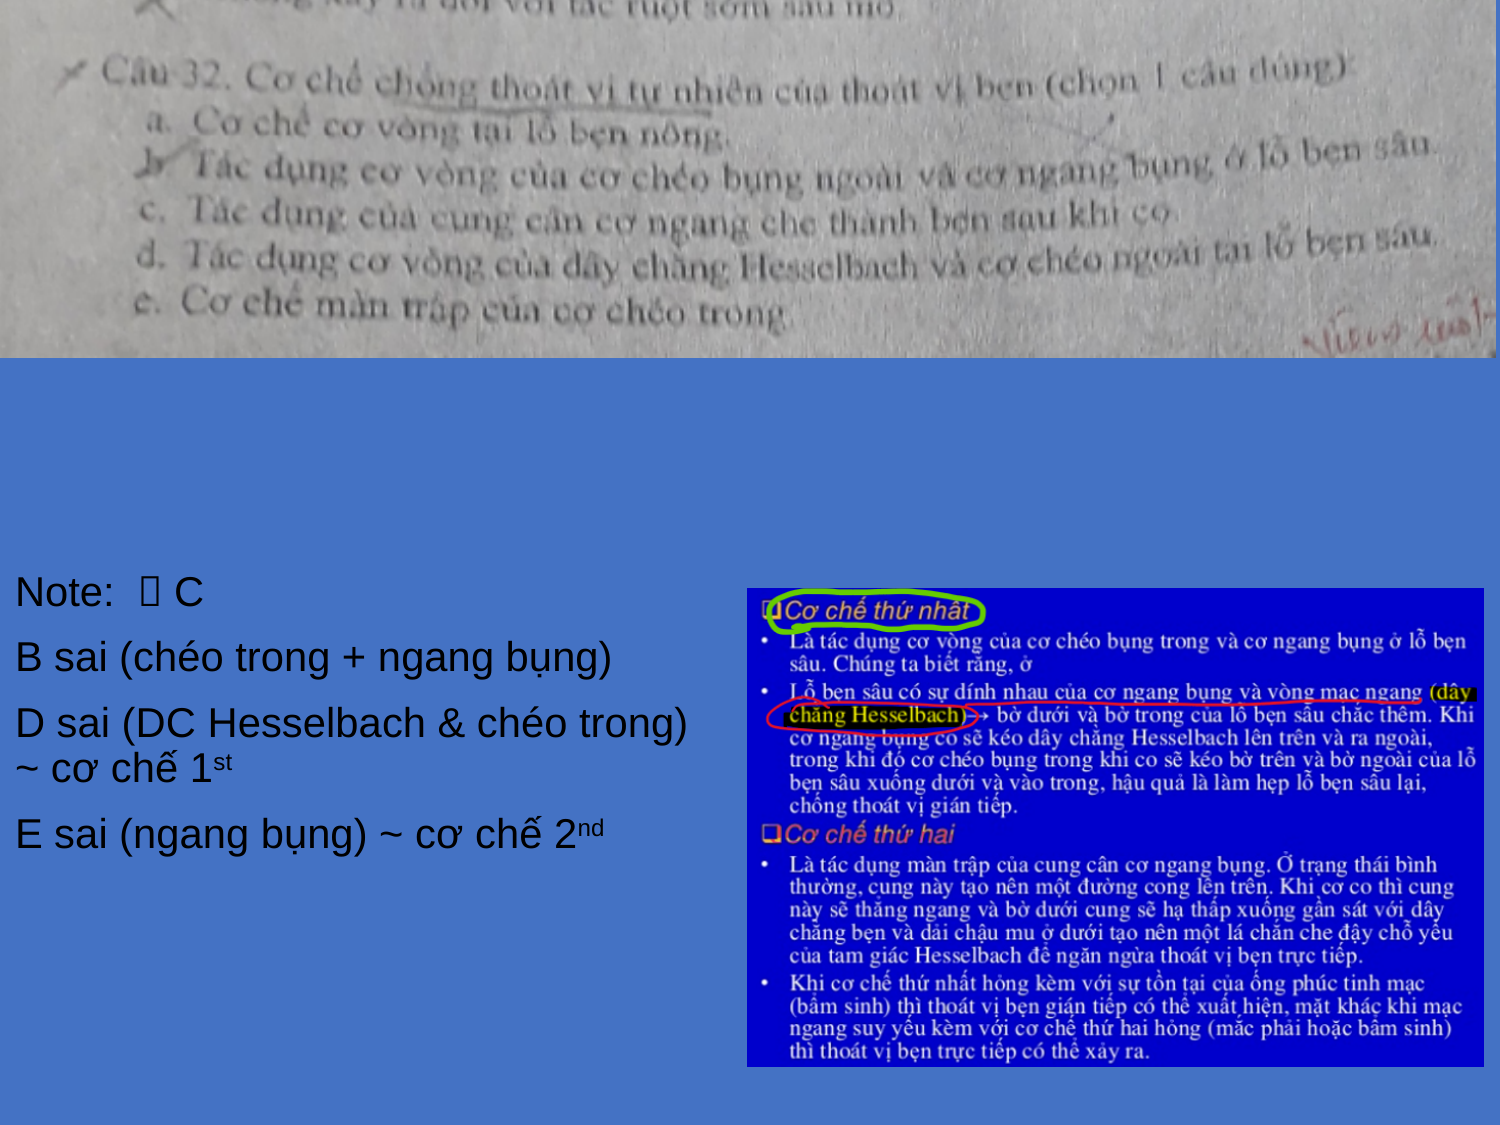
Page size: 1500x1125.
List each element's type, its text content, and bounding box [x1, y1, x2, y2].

picture [747, 588, 1484, 1067]
subtitle Note:  C B sai (chéo trong + ngang bụng) D sai (DC Hesselbach & chéo trong) ~ cơ chế 1st E sai (ngang bụng) ~ cơ chế 2nd [0, 562, 719, 1094]
picture [0, 0, 1496, 358]
